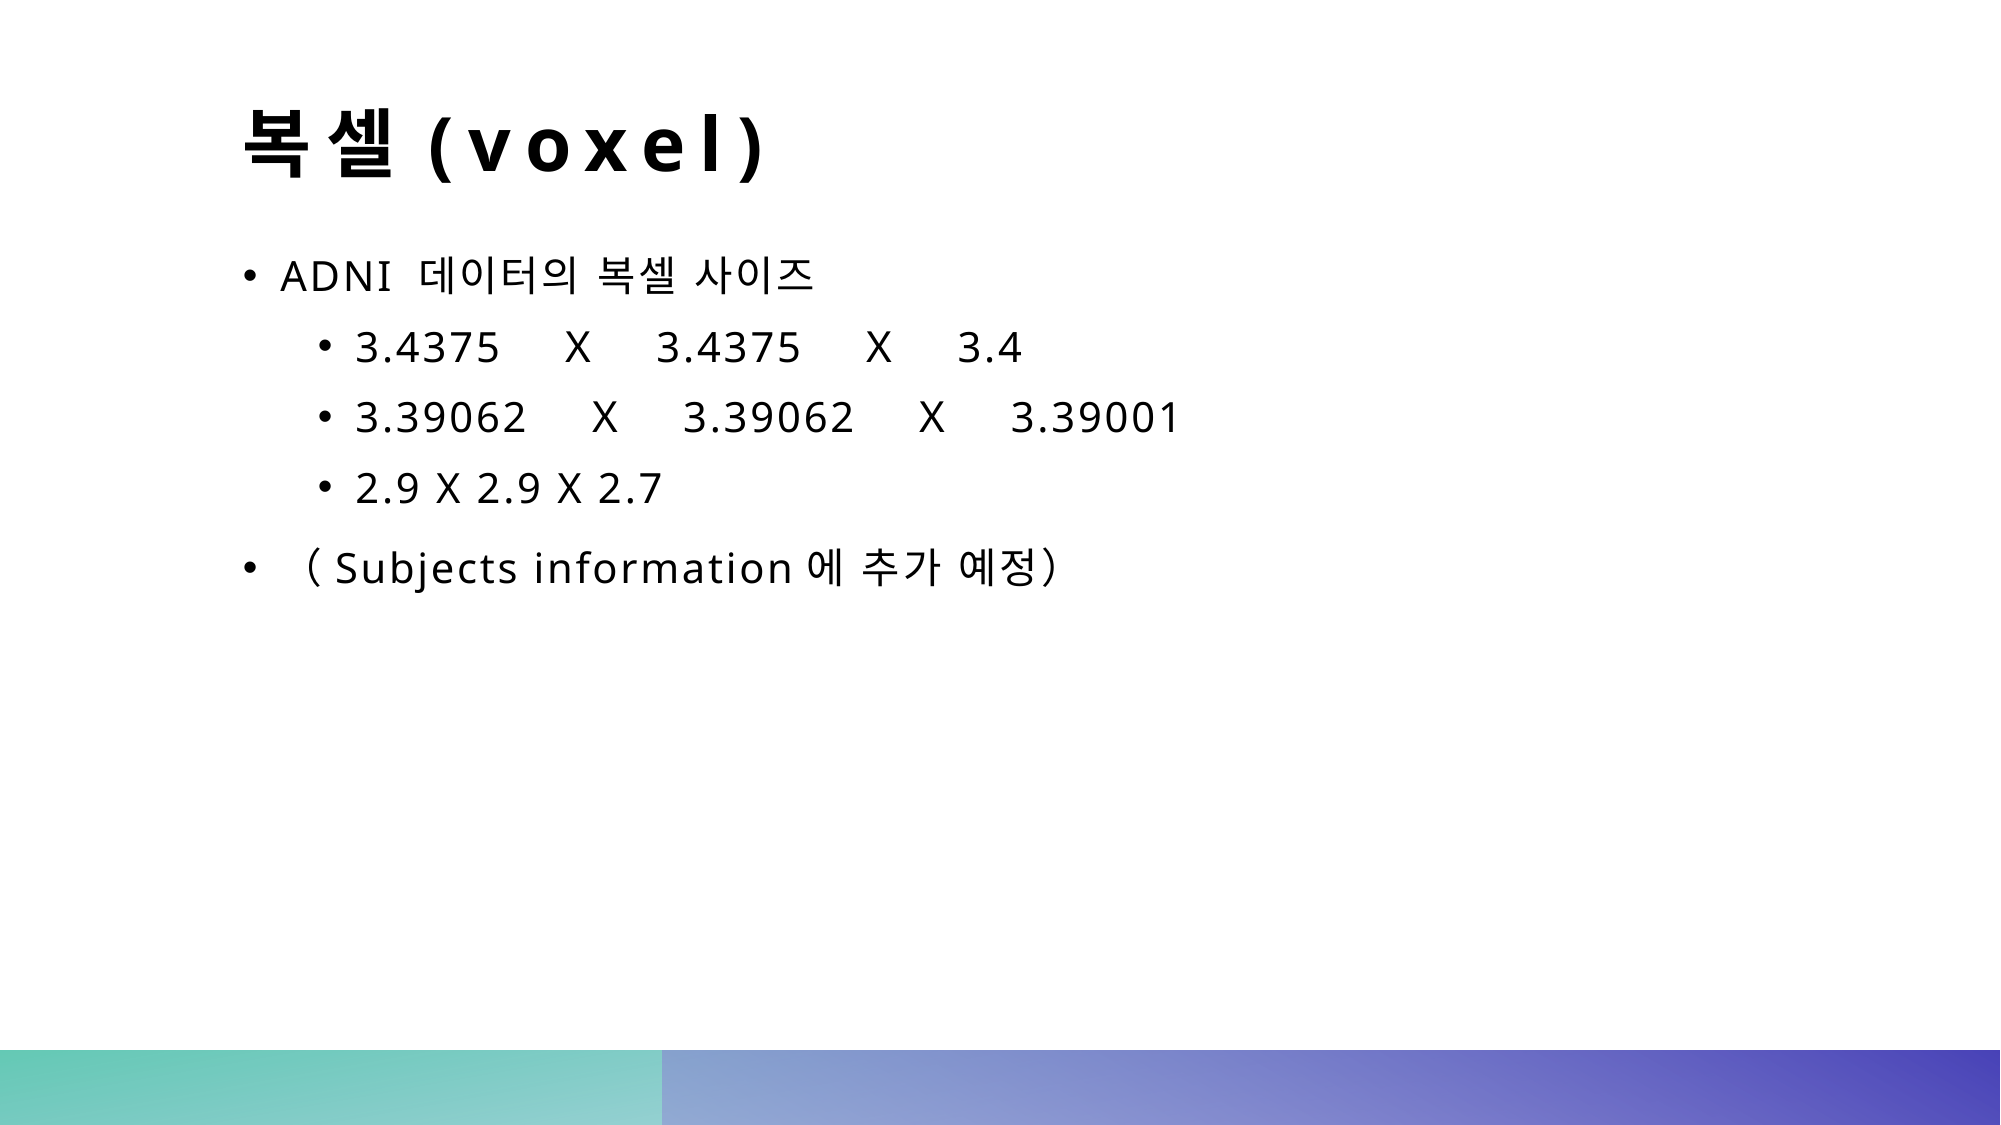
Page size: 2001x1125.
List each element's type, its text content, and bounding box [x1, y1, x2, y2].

list ADNI 데이터의 복셀 사이즈 3.4375 Ｘ 3.4375 Ｘ 3.4 3.39062 Ｘ 3.39062 Ｘ 3.39001 2.9 X 2.9 X 2.7 （Subjects information에 추가 예정） [225, 222, 1758, 996]
title 복셀(voxel) [225, 0, 1905, 202]
